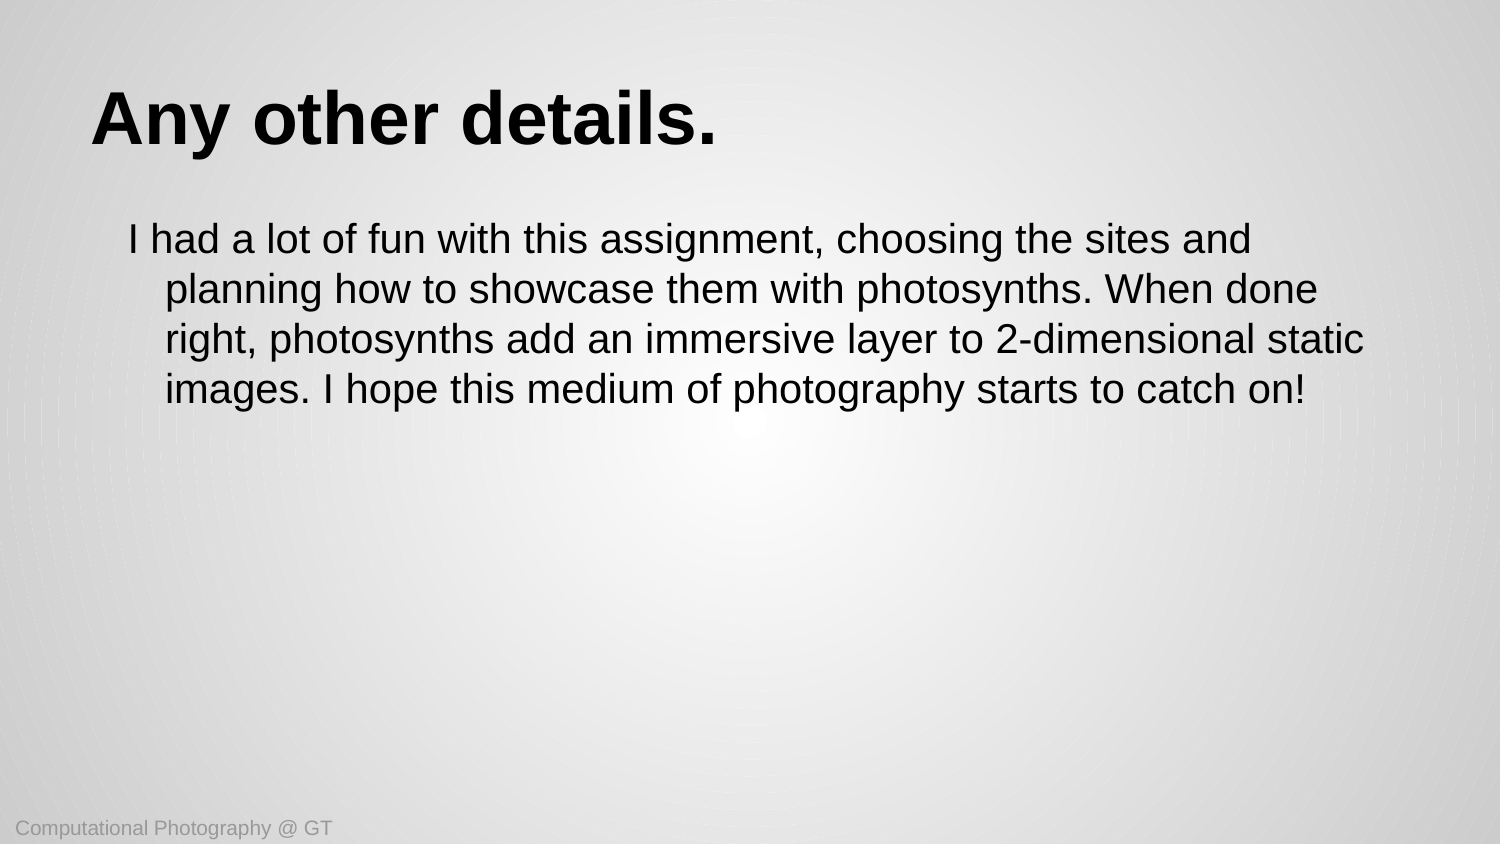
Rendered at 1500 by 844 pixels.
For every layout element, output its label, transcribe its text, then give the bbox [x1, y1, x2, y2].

title Any other details. [75, 33, 1425, 175]
text_box Computational Photography @ GT [0, 811, 422, 844]
list I had a lot of fun with this assignment, choosing the sites and planning how to showcase them with photosynths. When done right, photosynths add an immersive layer to 2-dimensional static images. I hope this medium of photography starts to catch on! [75, 196, 1425, 808]
